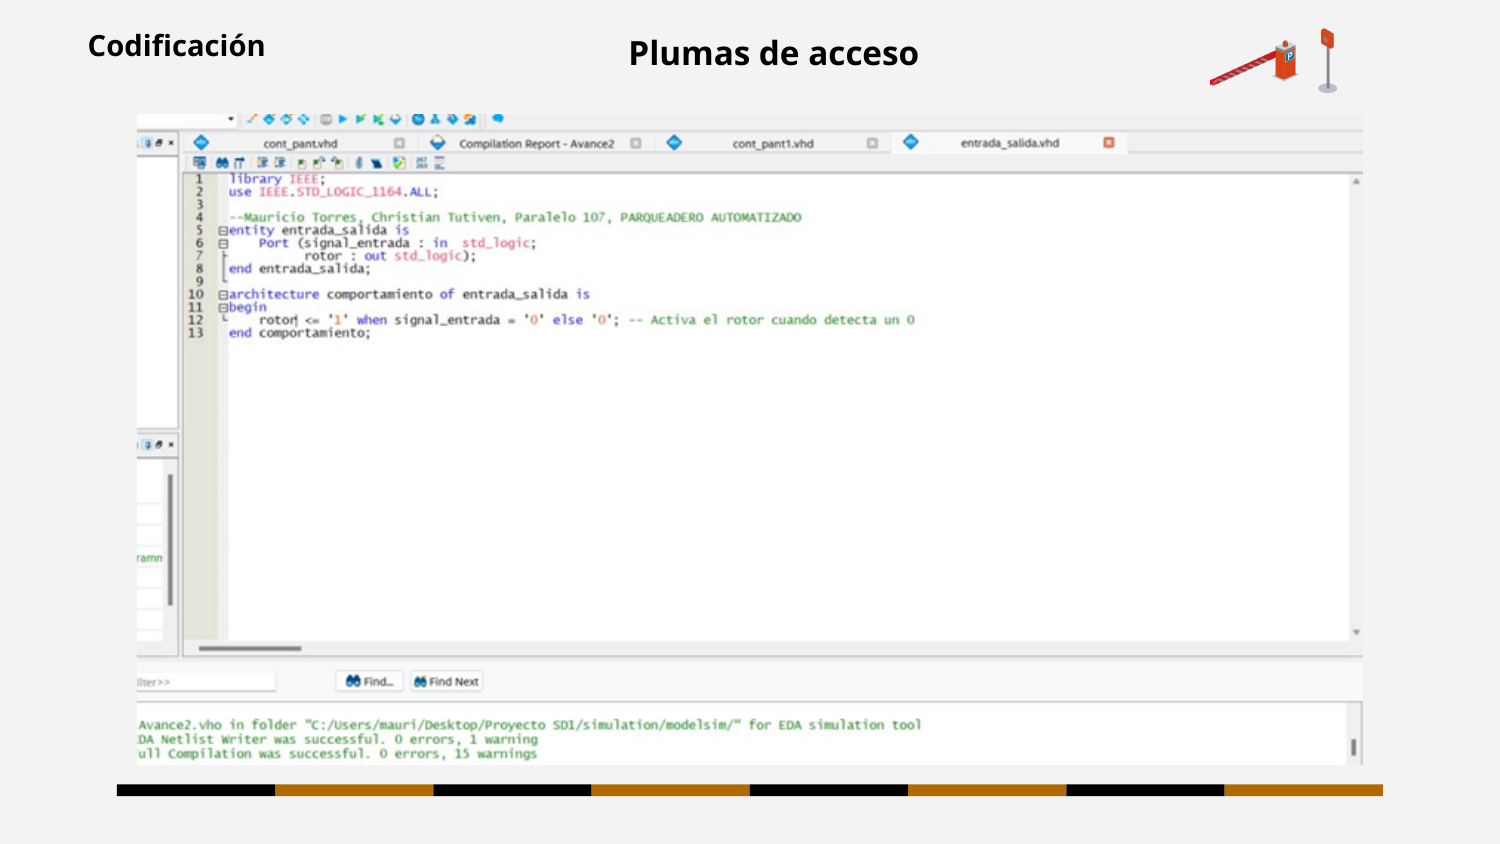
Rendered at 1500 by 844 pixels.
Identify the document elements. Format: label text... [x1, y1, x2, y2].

picture [136, 114, 1364, 765]
title Codificación [16, 0, 348, 65]
picture [1210, 27, 1337, 94]
text_box Plumas de acceso [524, 17, 1009, 65]
